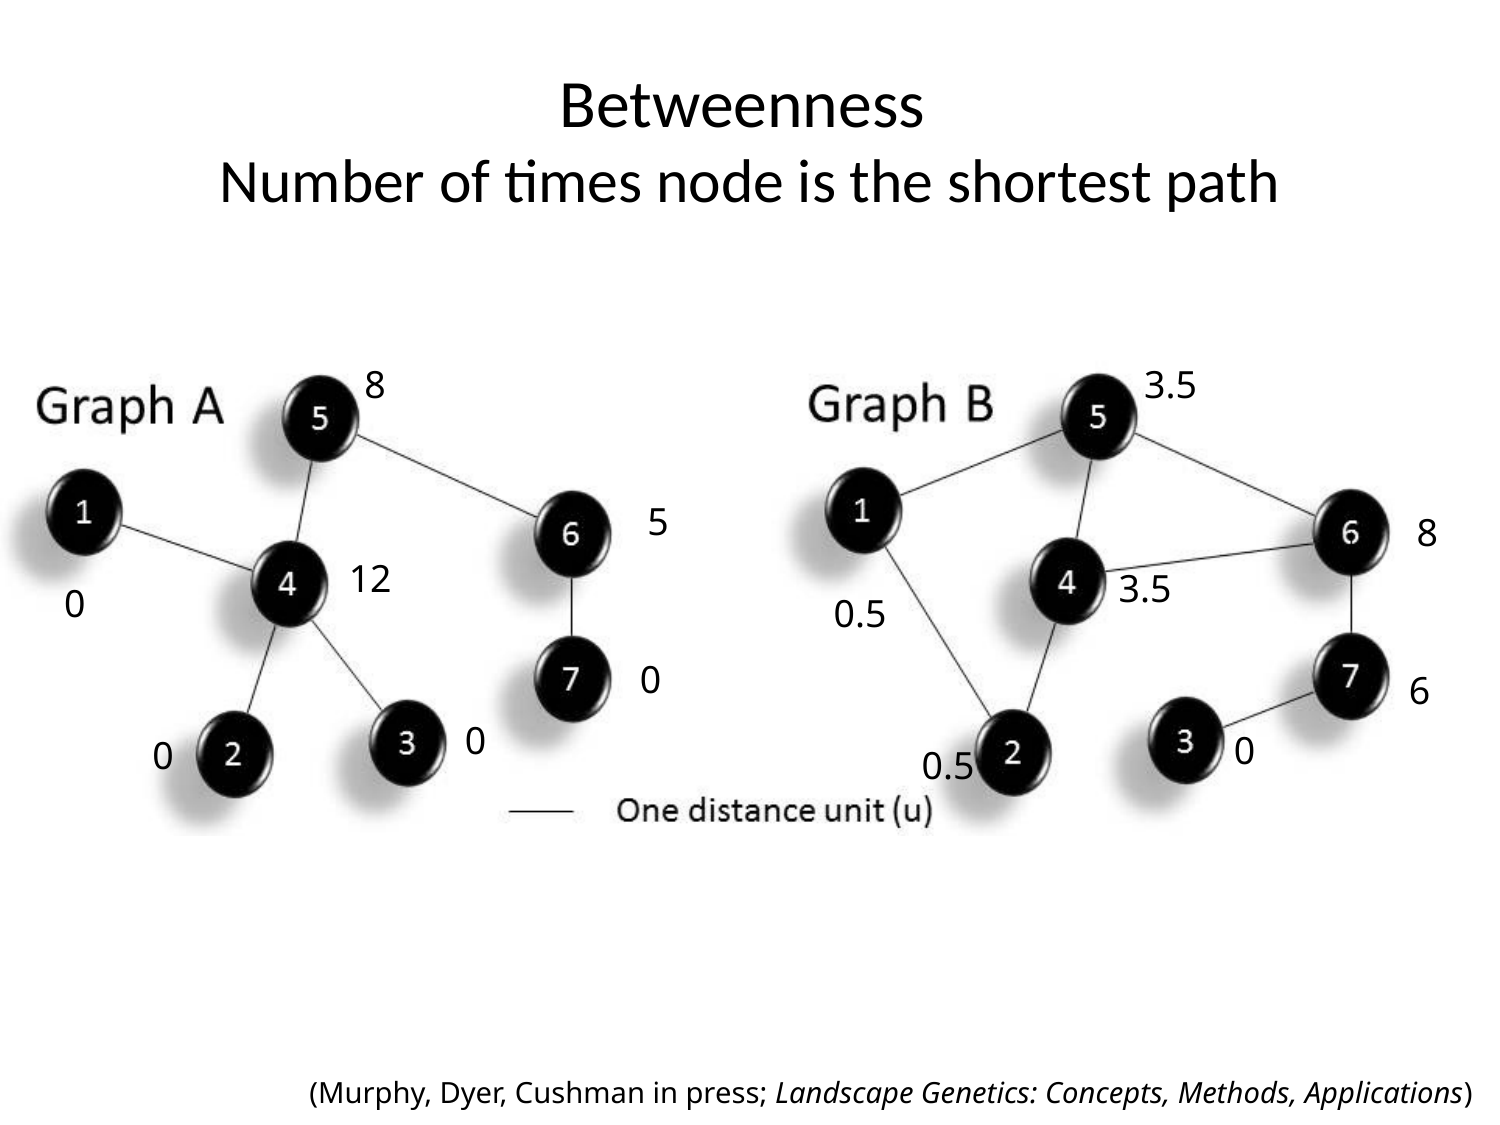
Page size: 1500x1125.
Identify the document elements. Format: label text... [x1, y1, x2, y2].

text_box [0, 324, 1494, 836]
title Betweenness Number of times node is the shortest path [75, 51, 1425, 304]
text_box (Murphy, Dyer, Cushman in press; Landscape Genetics: Concepts, Methods, Applications) [294, 1066, 1488, 1117]
